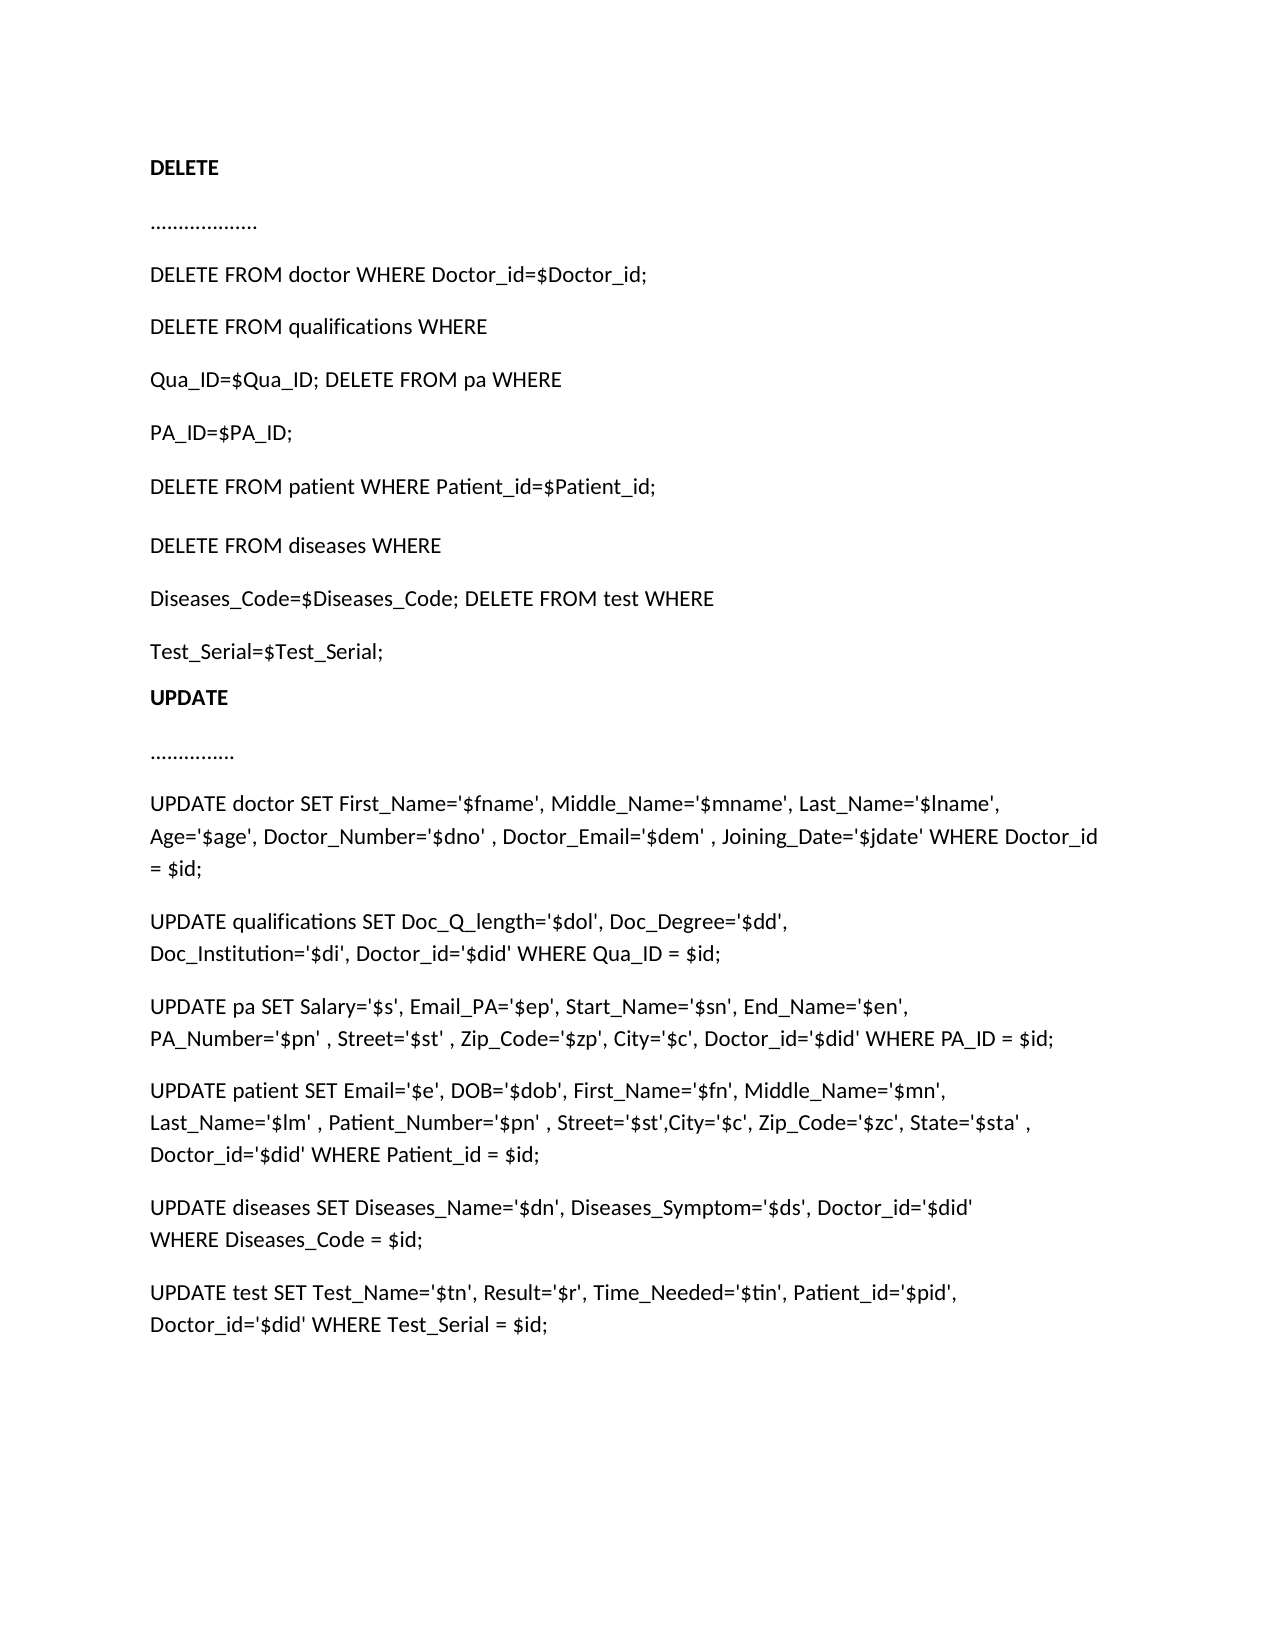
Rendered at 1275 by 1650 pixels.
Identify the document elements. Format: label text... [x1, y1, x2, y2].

text_box UPDATE ............... UPDATE doctor SET First_Name='$fname', Middle_Name='$mname', Last_Name='$lname', Age='$age', Doctor_Number='$dno' , Doctor_Email='$dem' , Joining_Date='$jdate' WHERE Doctor_id = $id; UPDATE qualifications SET Doc_Q_length='$dol', Doc_Degree='$dd', Doc_Institution='$di', Doctor_id='$did' WHERE Qua_ID = $id; UPDATE pa SET Salary='$s', Email_PA='$ep', Start_Name='$sn', End_Name='$en', PA_Number='$pn' , Street='$st' , Zip_Code='$zp', City='$c', Doctor_id='$did' WHERE PA_ID = $id; UPDATE patient SET Email='$e', DOB='$dob', First_Name='$fn', Middle_Name='$mn', Last_Name='$lm' , Patient_Number='$pn' , Street='$st',City='$c', Zip_Code='$zc', State='$sta' , Doctor_id='$did' WHERE Patient_id = $id; UPDATE diseases SET Diseases_Name='$dn', Diseases_Symptom='$ds', Doctor_id='$did' WHERE Diseases_Code = $id; UPDATE test SET Test_Name='$tn', Result='$r', Time_Needed='$tin', Patient_id='$pid', Doctor_id='$did' WHERE Test_Serial = $id; [147, 682, 1121, 1338]
text_box DELETE ................... DELETE FROM doctor WHERE Doctor_id=$Doctor_id; DELETE FROM qualifications WHERE Qua_ID=$Qua_ID; DELETE FROM pa WHERE PA_ID=$PA_ID; DELETE FROM patient WHERE Patient_id=$Patient_id; DELETE FROM diseases WHERE Diseases_Code=$Diseases_Code; DELETE FROM test WHERE Test_Serial=$Test_Serial; [147, 152, 755, 665]
